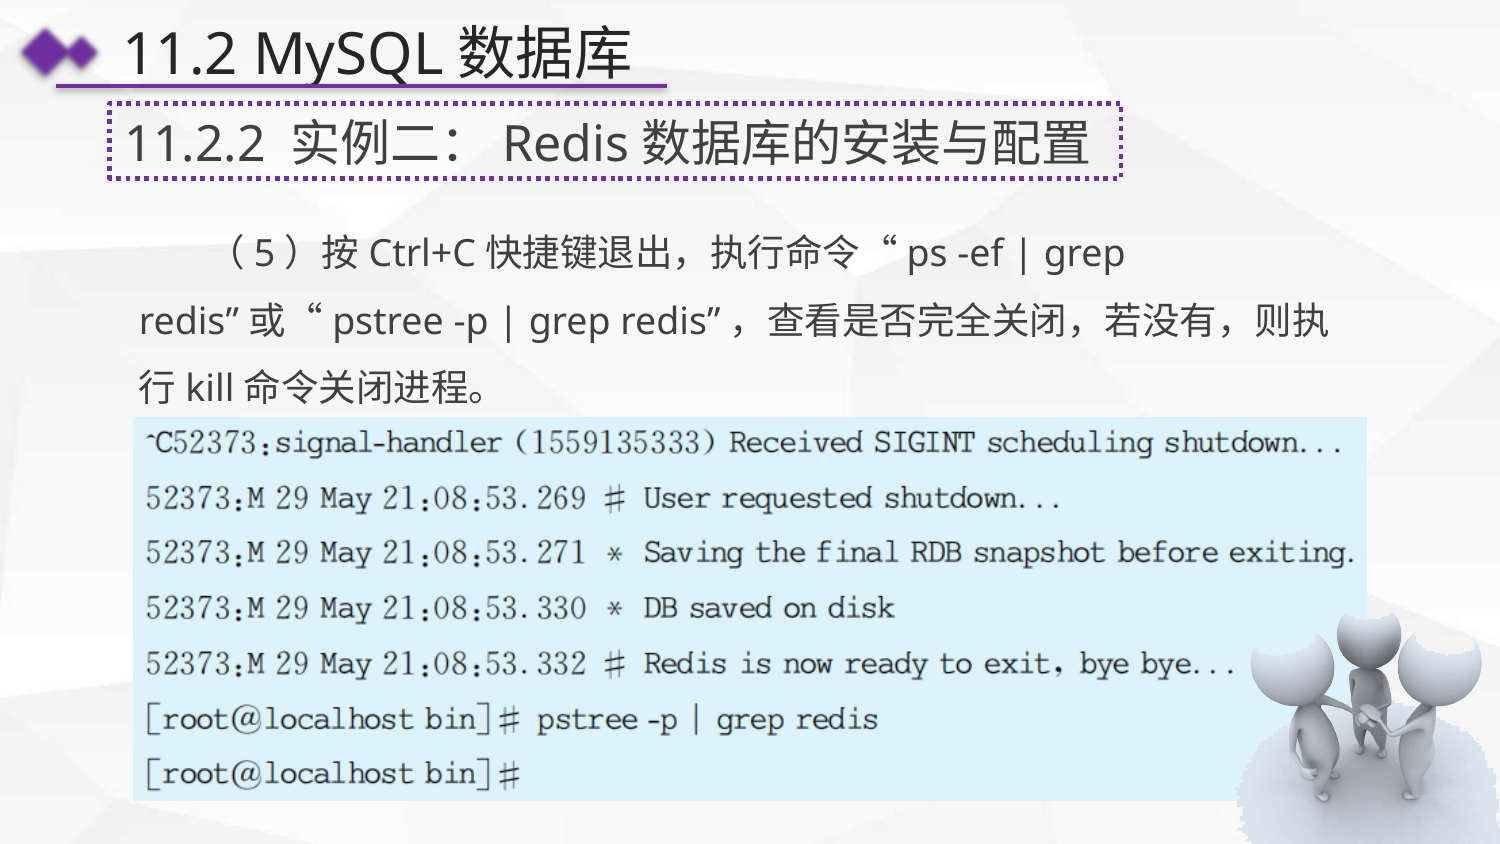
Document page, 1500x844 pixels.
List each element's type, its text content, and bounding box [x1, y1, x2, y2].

text_box （5）按Ctrl+C快捷键退出，执行命令“ps -ef | grep redis”或“pstree -p | grep redis”，查看是否完全关闭，若没有，则执行kill命令关闭进程。 [124, 199, 1376, 417]
text_box [71, 42, 92, 63]
text_box 11.2 MySQL数据库 [108, 9, 687, 94]
text_box [27, 34, 60, 71]
text_box 11.2.2 实例二：Redis数据库的安装与配置 [109, 103, 1122, 179]
picture [0, 0, 1500, 844]
